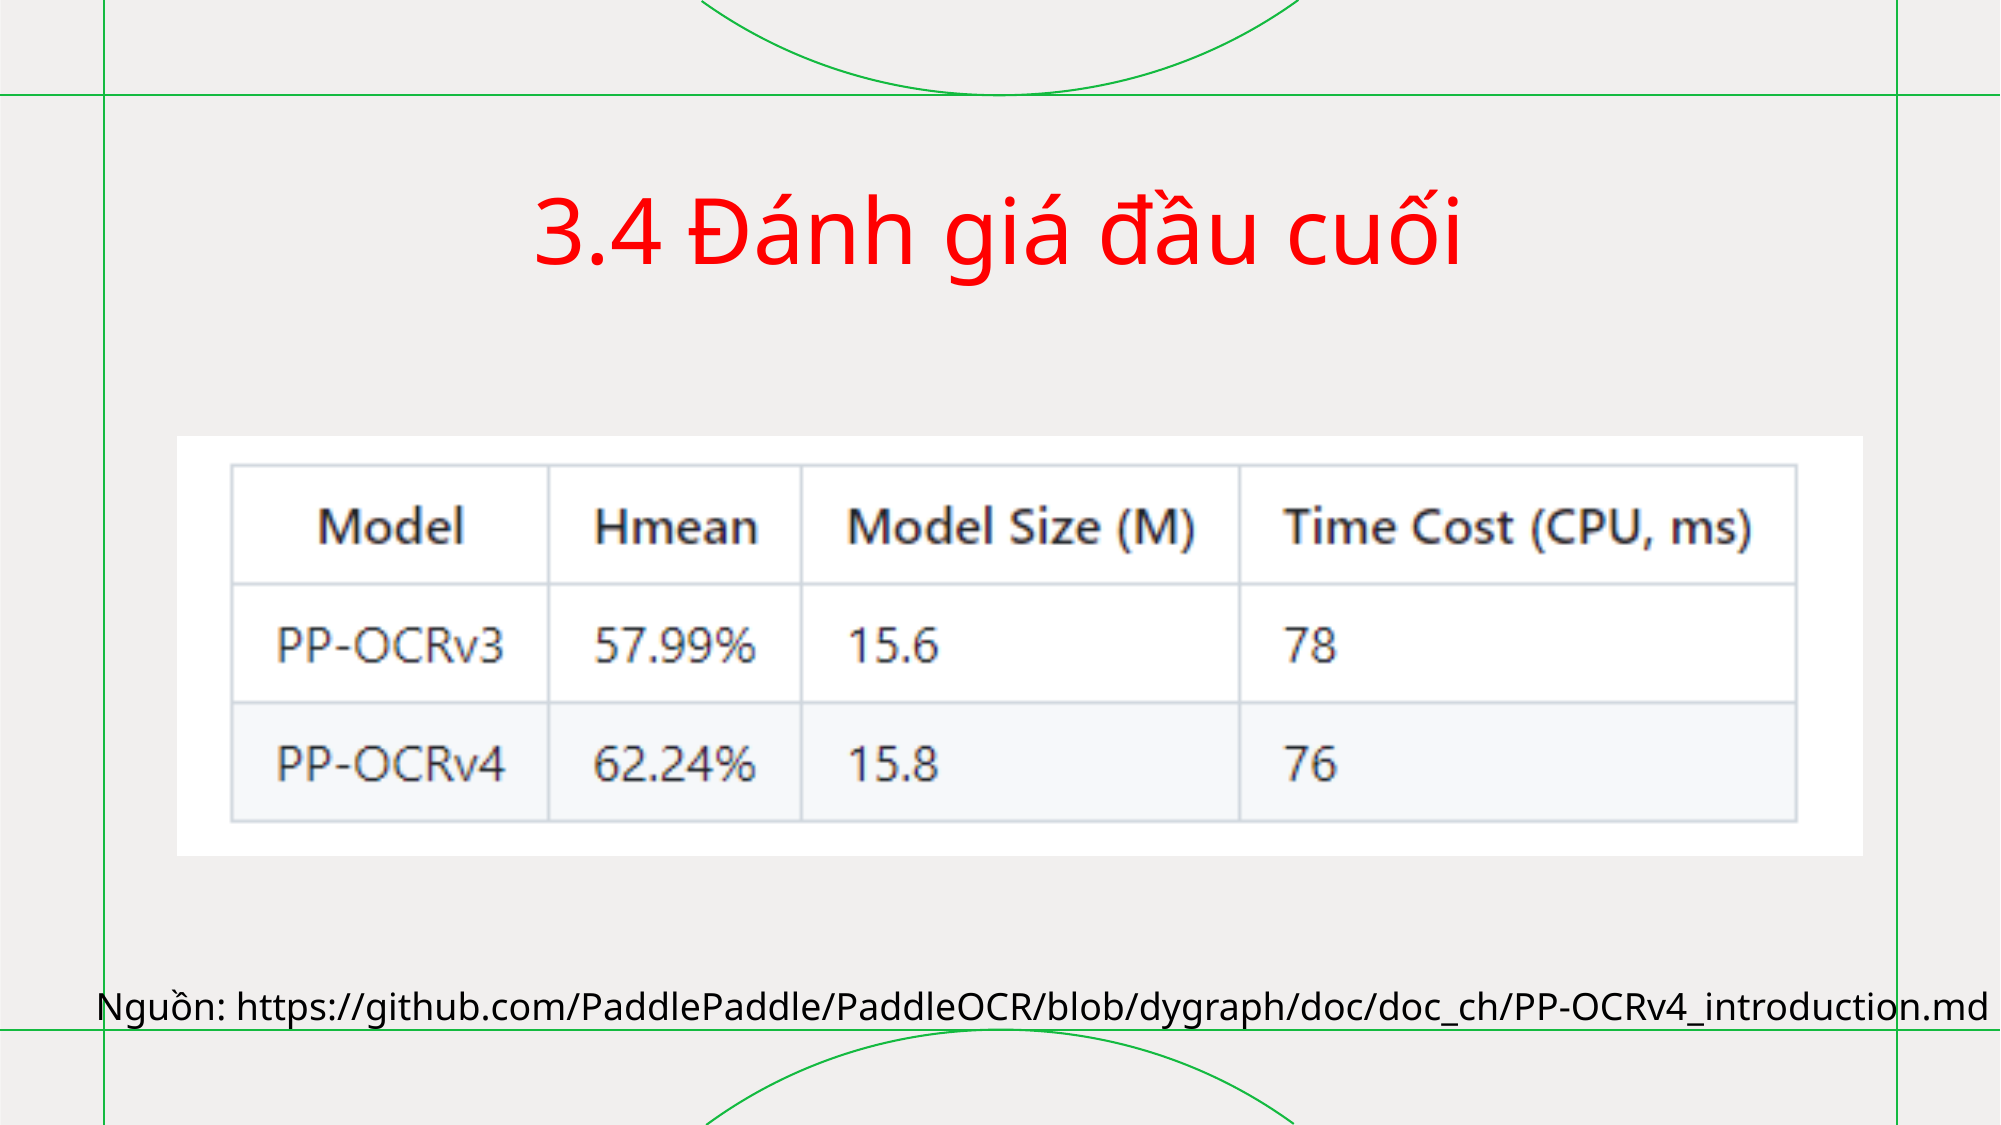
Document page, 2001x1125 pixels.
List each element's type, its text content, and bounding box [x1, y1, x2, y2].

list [177, 436, 1863, 856]
text_box Nguồn: https://github.com/PaddlePaddle/PaddleOCR/blob/dygraph/doc/doc_ch/PP-OCRv4_introduction.md [80, 975, 2000, 1036]
title 3.4 Đánh giá đầu cuối [137, 119, 1863, 337]
